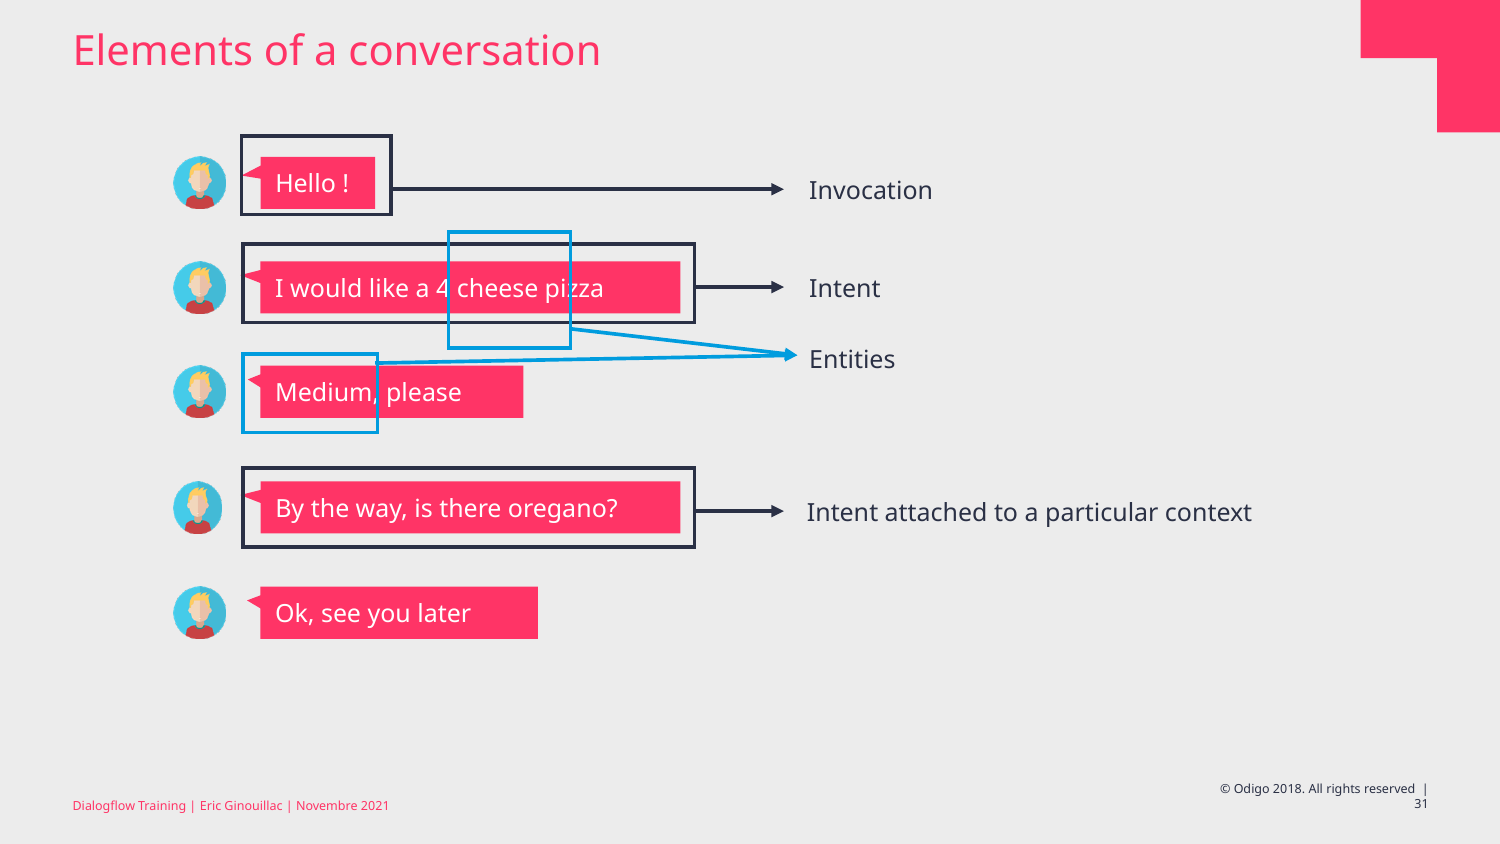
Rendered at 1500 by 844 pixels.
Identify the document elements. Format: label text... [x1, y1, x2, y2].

text_box [39, 108, 1434, 767]
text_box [570, 328, 798, 353]
text_box Intent attached to a particular context [795, 478, 1383, 539]
text_box [242, 243, 447, 324]
title Elements of a conversation [1, 0, 1146, 133]
text_box Ok, see you later [244, 585, 540, 640]
text_box [240, 135, 392, 216]
text_box [572, 243, 695, 324]
text_box [447, 231, 572, 349]
text_box Intent [797, 255, 1078, 315]
picture [172, 586, 226, 639]
picture [172, 156, 226, 209]
picture [172, 365, 226, 418]
picture [172, 481, 222, 534]
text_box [375, 353, 798, 364]
picture [172, 261, 226, 314]
text_box [242, 467, 695, 548]
text_box Invocation [797, 156, 1078, 217]
text_box Medium, please [378, 364, 525, 419]
text_box [242, 353, 378, 433]
text_box Entities [797, 325, 1078, 385]
